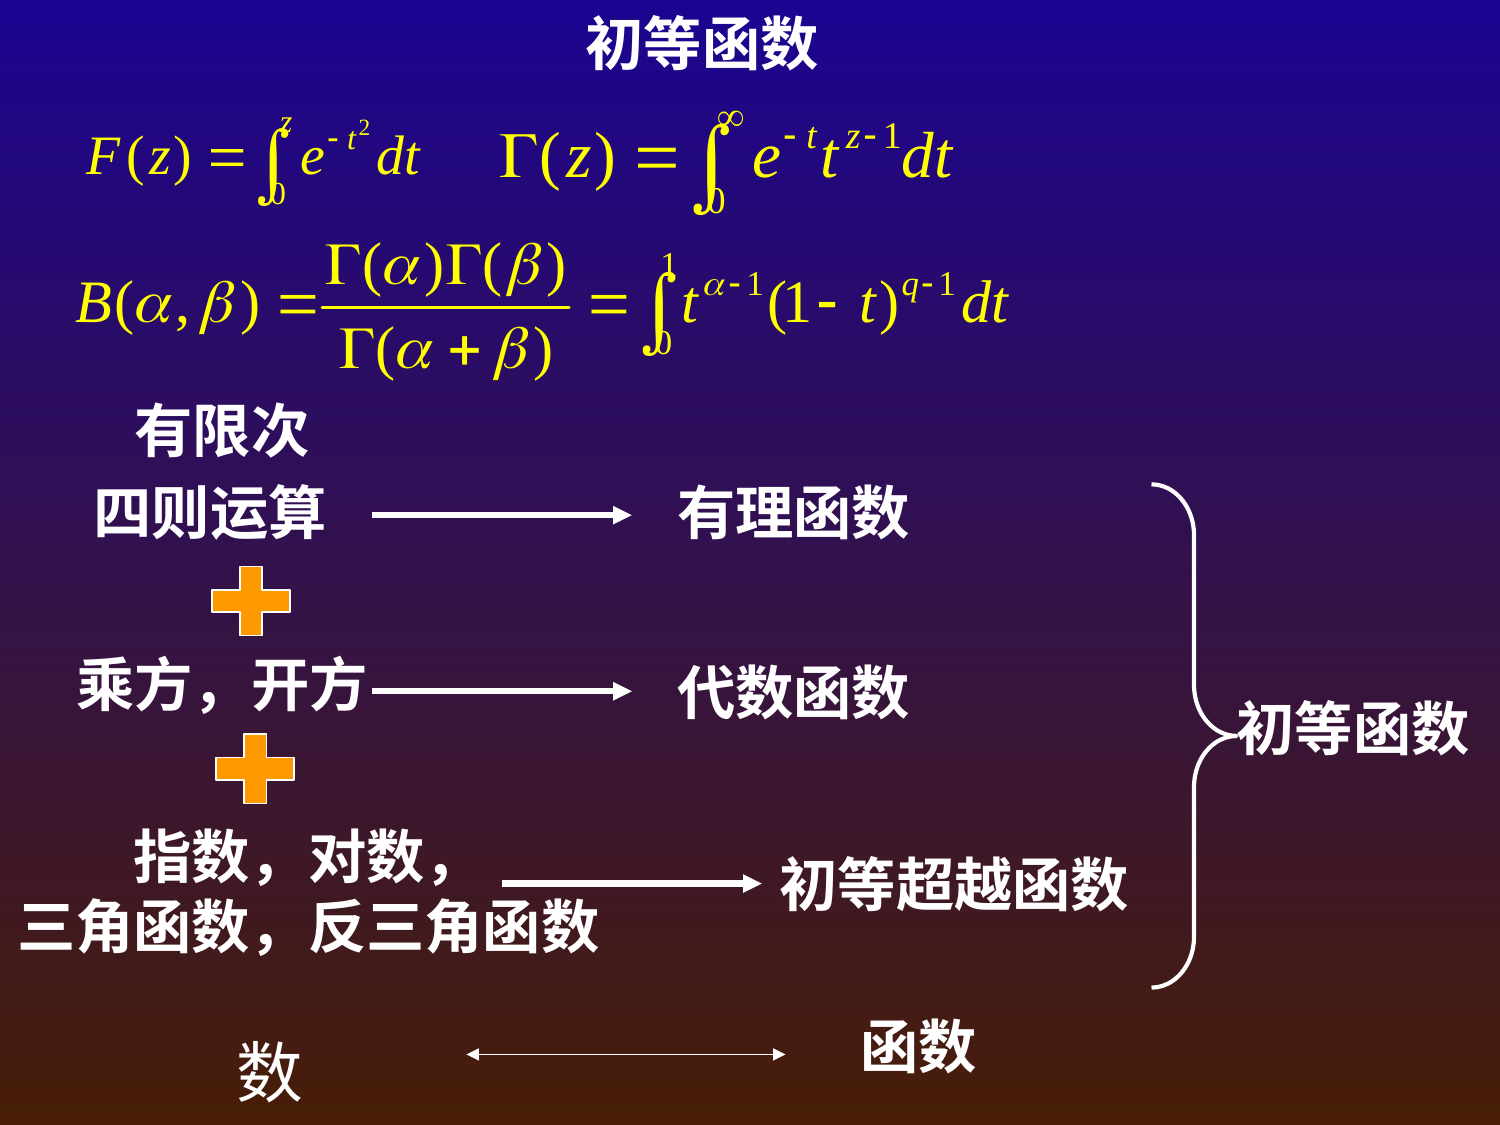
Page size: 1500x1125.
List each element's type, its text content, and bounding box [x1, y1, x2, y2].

text_box 有理函数 [662, 468, 925, 554]
text_box 指数，对数， 三角函数，反三角函数 [2, 812, 615, 968]
text_box 数 [222, 1023, 344, 1118]
text_box [211, 566, 291, 636]
text_box 初等超越函数 [764, 841, 1144, 926]
text_box 代数函数 [662, 648, 925, 734]
text_box 函数 [845, 1002, 993, 1088]
text_box 乘方，开方 [61, 640, 383, 726]
text_box [216, 733, 295, 804]
text_box 四则运算 [78, 468, 342, 554]
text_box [490, 85, 969, 226]
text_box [76, 95, 435, 217]
text_box 初等函数 [570, 0, 834, 85]
text_box 有限次 [120, 393, 325, 472]
text_box 初等函数 [1221, 684, 1485, 770]
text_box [64, 226, 1023, 393]
text_box [1151, 484, 1221, 988]
